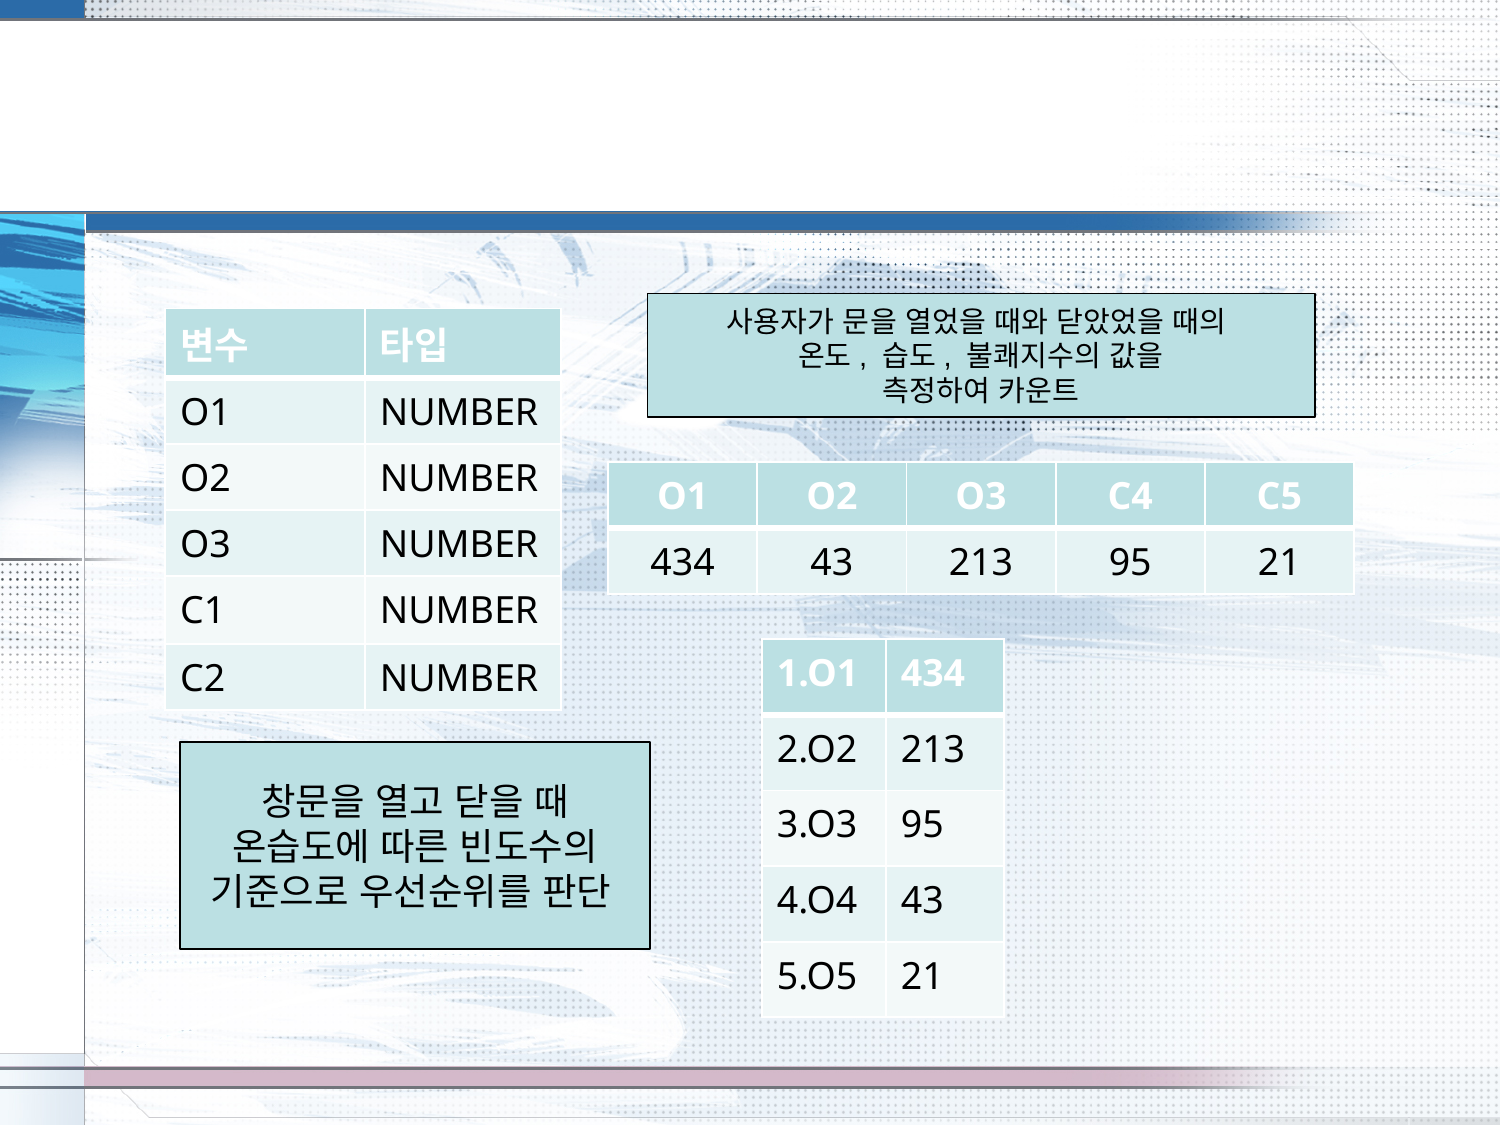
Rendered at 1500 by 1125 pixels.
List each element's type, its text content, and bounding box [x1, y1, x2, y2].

table_cell O2 [166, 445, 364, 509]
table_cell C2 [166, 645, 364, 709]
table_cell O3 [166, 511, 364, 575]
table_cell 213 [907, 531, 1055, 593]
table_cell NUMBER [366, 445, 560, 509]
table_header 변수 [166, 309, 364, 375]
table_header O3 [907, 463, 1055, 525]
table_cell 434 [609, 531, 756, 593]
picture [0, 0, 1500, 1125]
table_header 1.O1 [763, 640, 885, 712]
table_header C4 [1057, 463, 1204, 525]
table_cell 4.O4 [763, 867, 885, 941]
table_cell 21 [1206, 531, 1353, 593]
text_box 사용자가 문을 열었을 때와 닫았었을 때의 온도, 습도, 불쾌지수의 값을 측정하여 카운트 [647, 293, 1315, 418]
table_cell 95 [887, 791, 1003, 865]
table_cell NUMBER [366, 381, 560, 443]
table_cell 2.O2 [763, 718, 885, 790]
table_cell 95 [1057, 531, 1204, 593]
table_header O1 [609, 463, 756, 525]
text_box 창문을 열고 닫을 때 온습도에 따른 빈도수의 기준으로 우선순위를 판단 [179, 742, 651, 949]
table_cell O1 [166, 381, 364, 443]
table_header 434 [887, 640, 1003, 712]
table_cell C1 [166, 577, 364, 643]
table_cell 43 [887, 867, 1003, 941]
table_cell 3.O3 [763, 791, 885, 865]
table_cell NUMBER [366, 577, 560, 643]
table_cell NUMBER [366, 511, 560, 575]
table_header O2 [758, 463, 906, 525]
table_header 타입 [366, 309, 560, 375]
table_cell 5.O5 [763, 943, 885, 1016]
table_cell NUMBER [366, 645, 560, 709]
table_header C5 [1206, 463, 1353, 525]
table_cell 21 [887, 943, 1003, 1016]
table_cell 43 [758, 531, 906, 593]
table_cell 213 [887, 718, 1003, 790]
